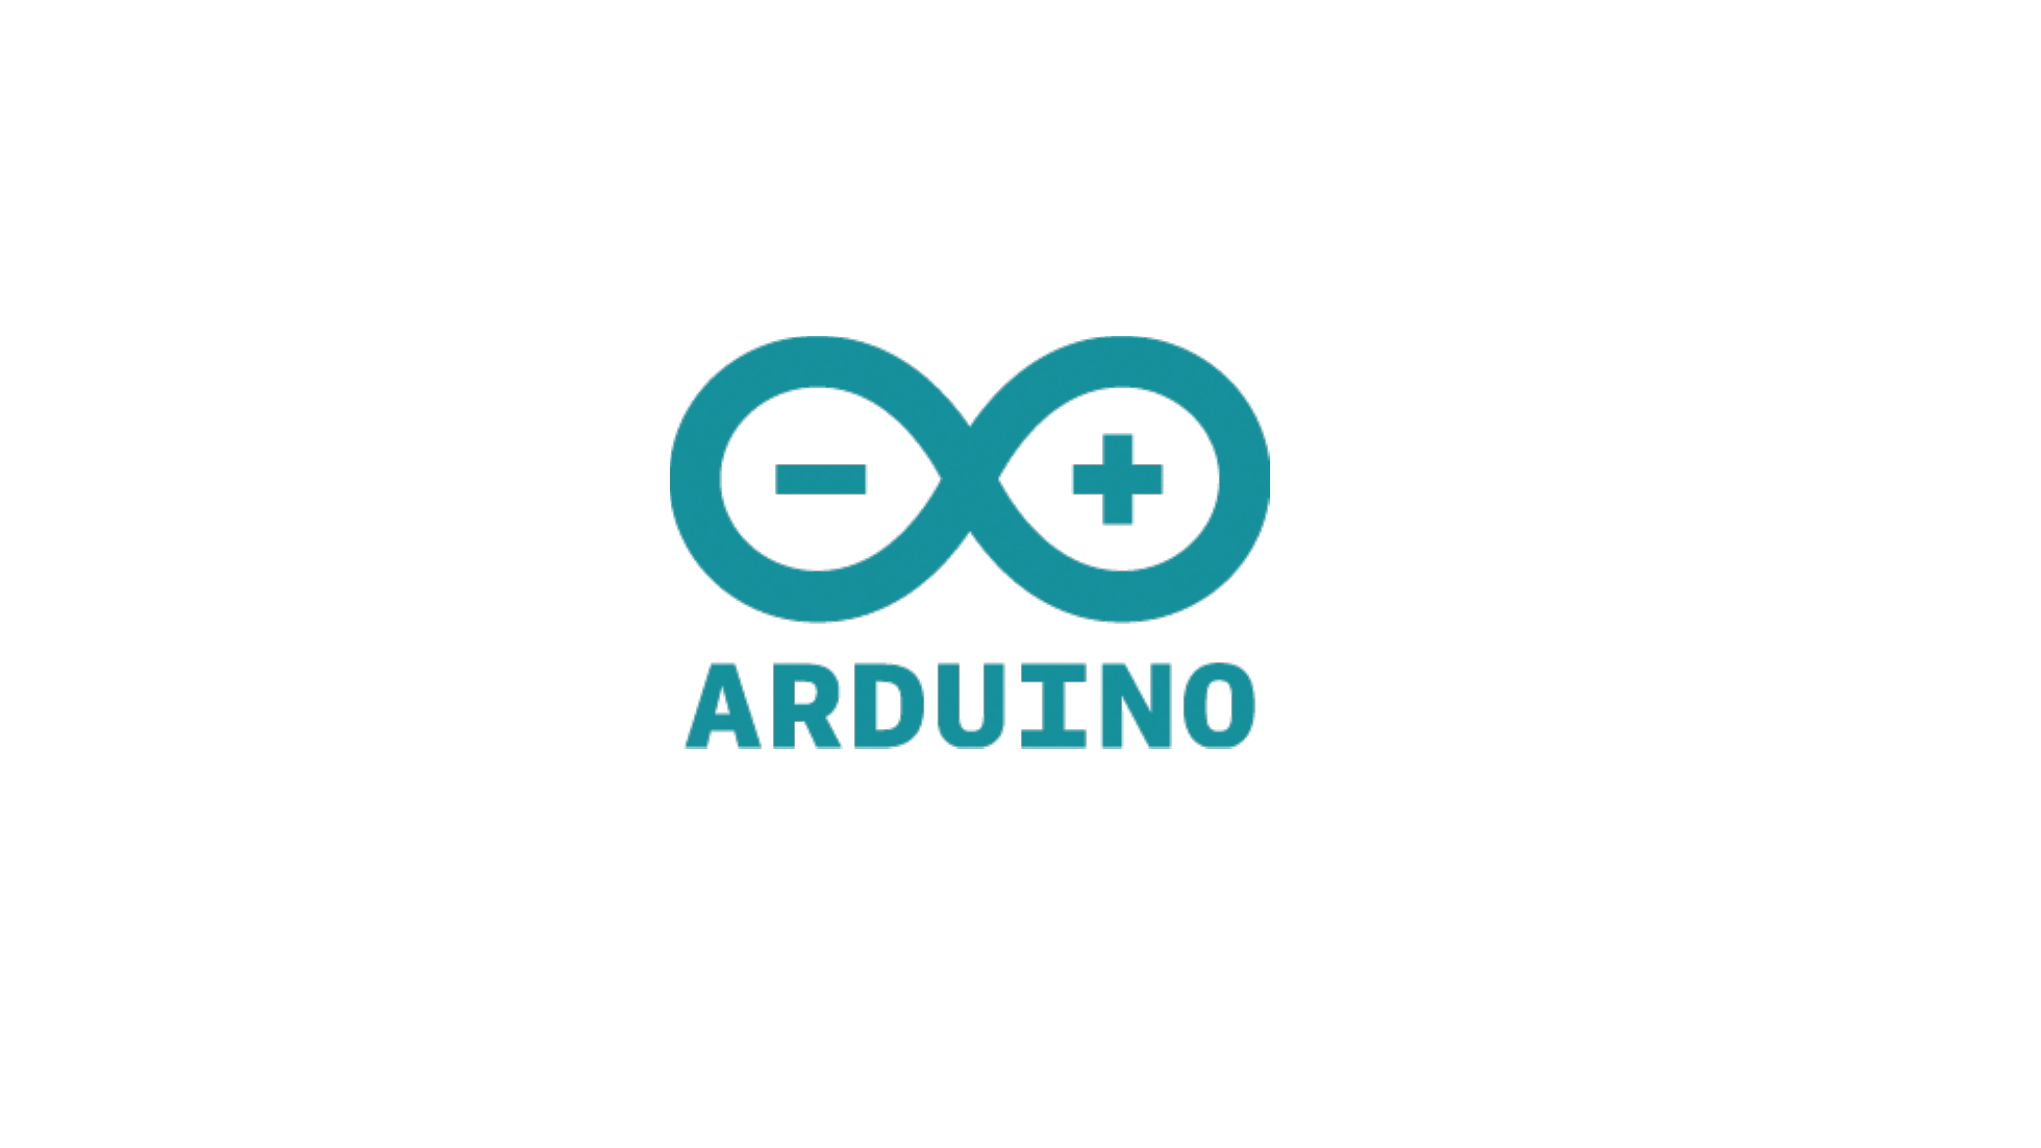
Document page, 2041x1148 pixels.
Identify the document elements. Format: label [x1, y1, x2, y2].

picture [669, 335, 1271, 749]
